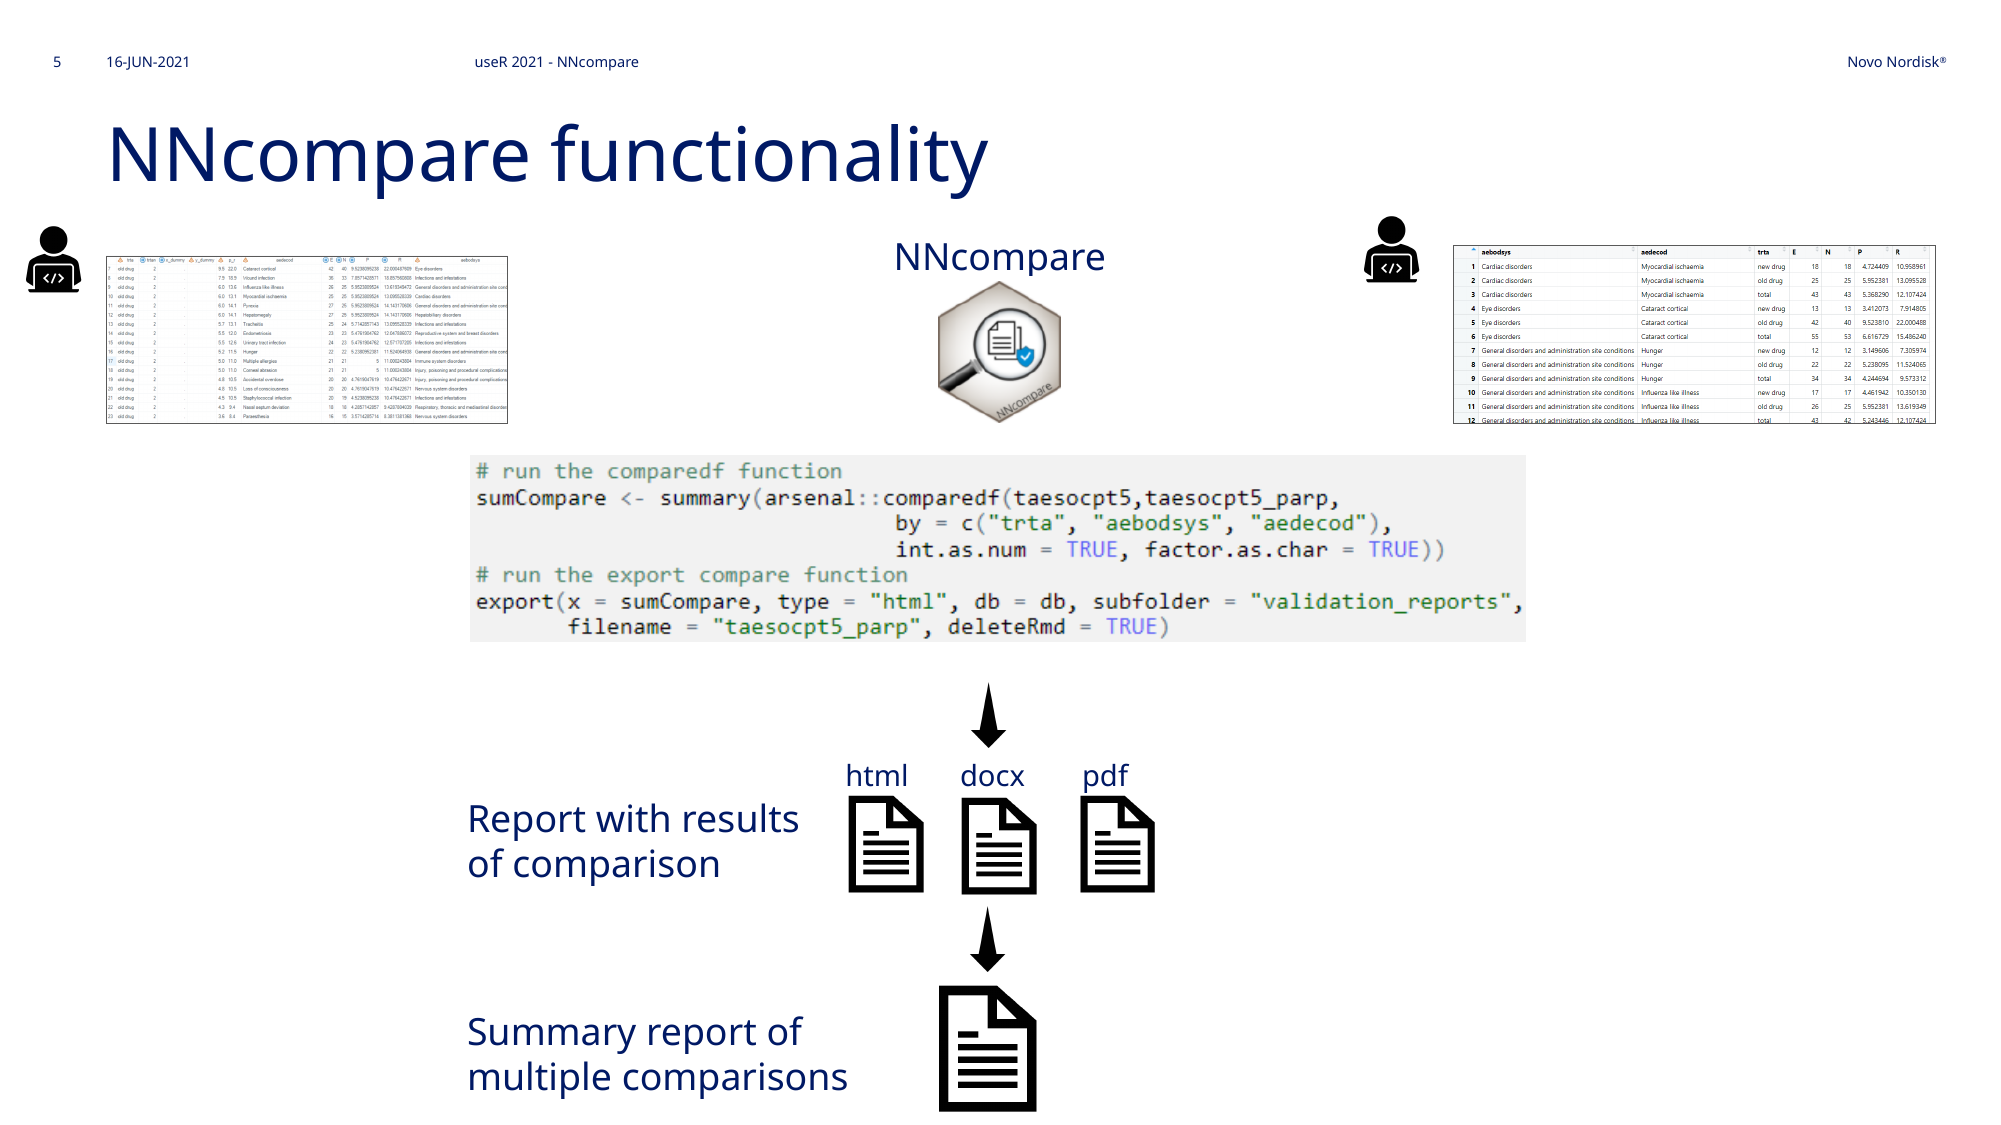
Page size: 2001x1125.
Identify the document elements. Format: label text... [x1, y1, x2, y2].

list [106, 255, 508, 424]
text_box html [830, 749, 927, 786]
picture [12, 214, 95, 297]
picture [470, 455, 1526, 642]
picture [953, 679, 1024, 751]
picture [1060, 786, 1175, 902]
title NNcompare functionality [106, 106, 1894, 319]
slide_number 5 [53, 53, 107, 74]
footer useR 2021 - NNcompare [474, 53, 1158, 74]
text_box Summary report of multiple comparisons [452, 1000, 907, 1106]
picture [828, 786, 1063, 1124]
text_box docx [945, 749, 1041, 788]
text_box Report with results of comparison [452, 787, 828, 893]
picture [1350, 204, 1433, 287]
picture [926, 276, 1072, 427]
text_box NNcompare [878, 225, 1122, 286]
picture [1453, 245, 1936, 424]
text_box pdf [1067, 749, 1163, 786]
slide_number 16-JUN-2021 [107, 53, 422, 74]
